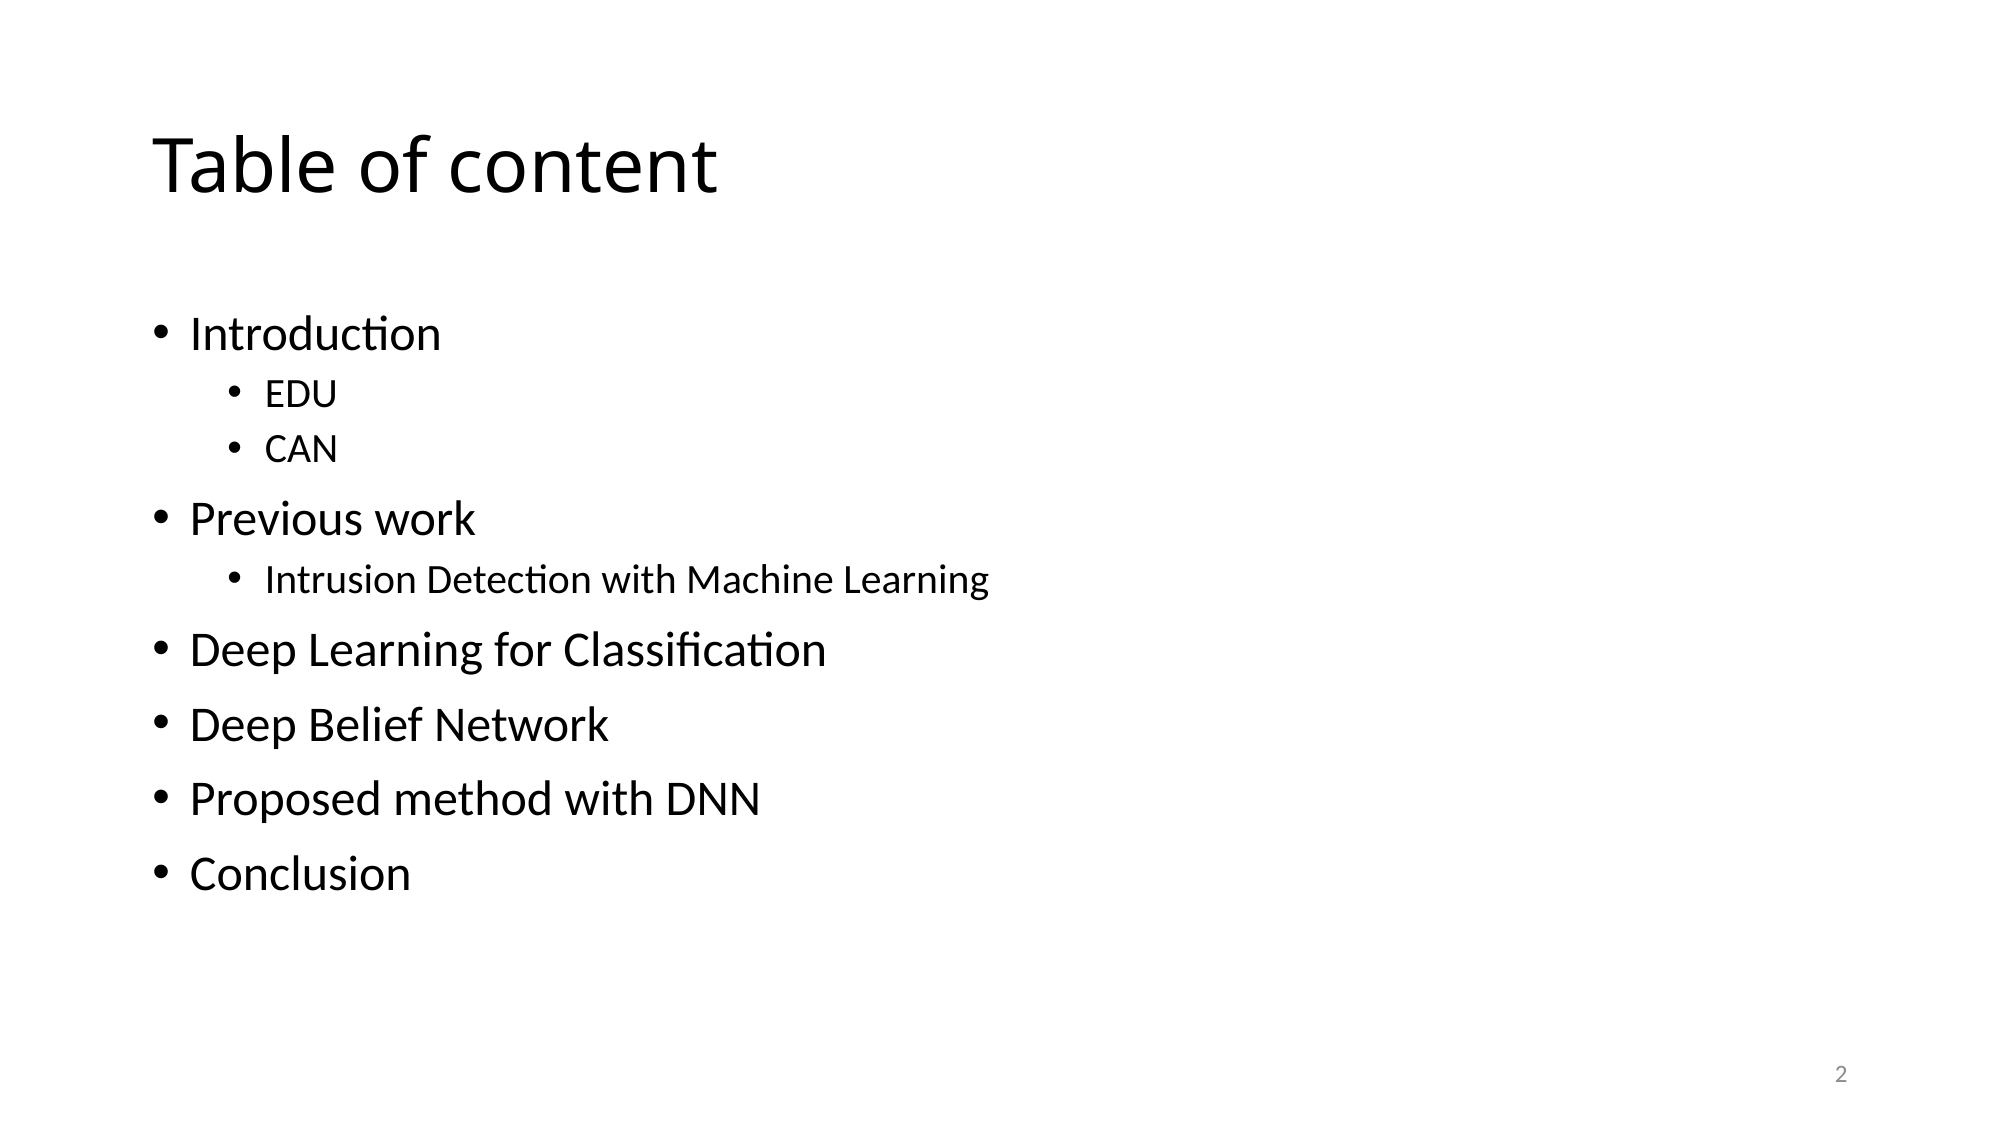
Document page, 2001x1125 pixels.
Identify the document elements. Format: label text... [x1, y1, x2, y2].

list Introduction EDU CAN Previous work Intrusion Detection with Machine Learning Deep Learning for Classification Deep Belief Network Proposed method with DNN Conclusion [137, 299, 1863, 1014]
slide_number 2 [1412, 1042, 1863, 1103]
title Table of content [137, 59, 1863, 278]
